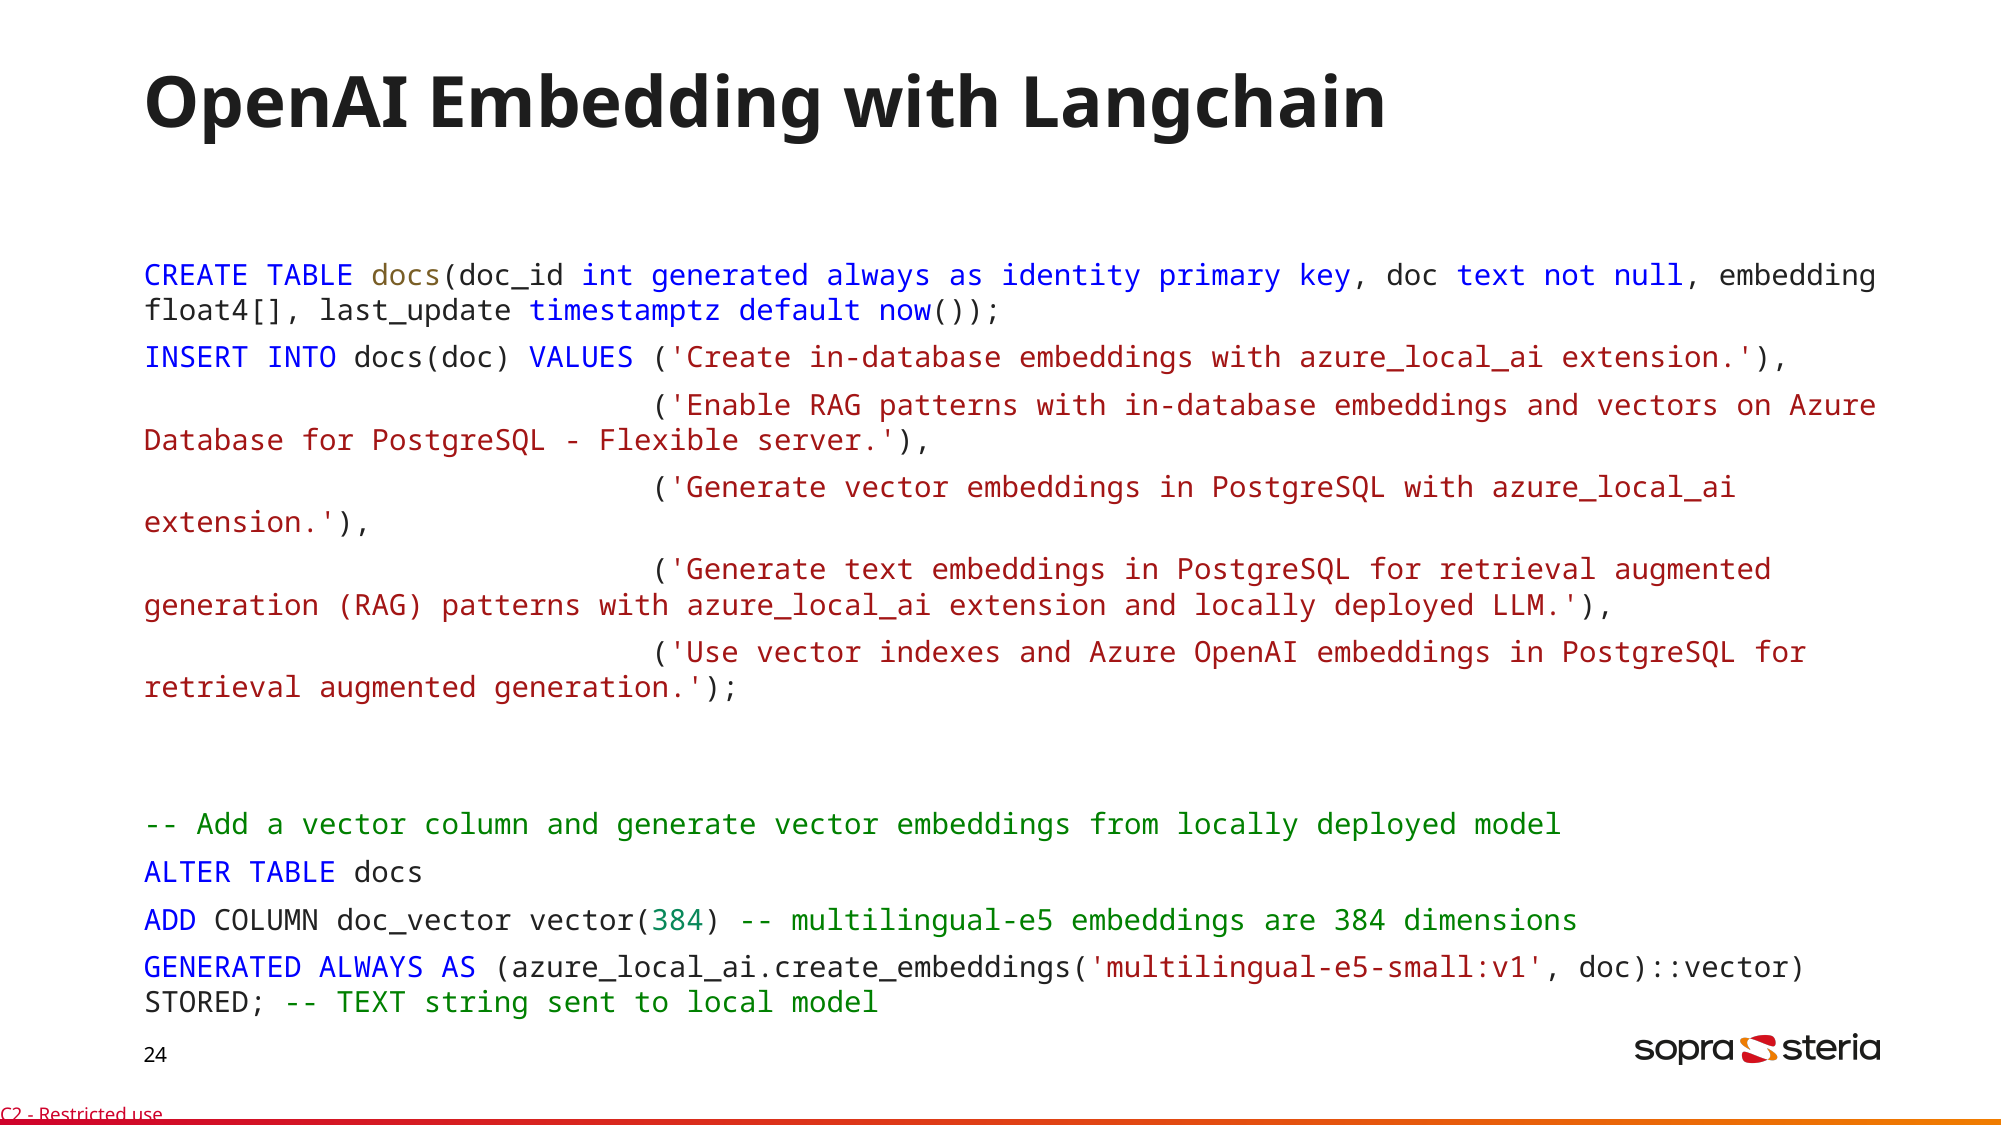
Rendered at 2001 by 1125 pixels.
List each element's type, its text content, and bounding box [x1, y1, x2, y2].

picture [1635, 1044, 1880, 1065]
list CREATE TABLE docs(doc_id int generated always as identity primary key, doc text not null, embedding float4[], last_update timestamptz default now()); INSERT INTO docs(doc) VALUES ('Create in-database embeddings with azure_local_ai extension.'), ('Enable RAG patterns with in-database embeddings and vectors on Azure Database for PostgreSQL - Flexible server.'), ('Generate vector embeddings in PostgreSQL with azure_local_ai extension.'), ('Generate text embeddings in PostgreSQL for retrieval augmented generation (RAG) patterns with azure_local_ai extension and locally deployed LLM.'), ('Use vector indexes and Azure OpenAI embeddings in PostgreSQL for retrieval augmented generation.'); -- Add a vector column and generate vector embeddings from locally deployed model ALTER TABLE docs ADD COLUMN doc_vector vector(384) -- multilingual-e5 embeddings are 384 dimensions GENERATED ALWAYS AS (azure_local_ai.create_embeddings('multilingual-e5-small:v1', doc)::vector) STORED; -- TEXT string sent to local model [143, 208, 1881, 1044]
title OpenAI Embedding with Langchain [143, 66, 1880, 144]
